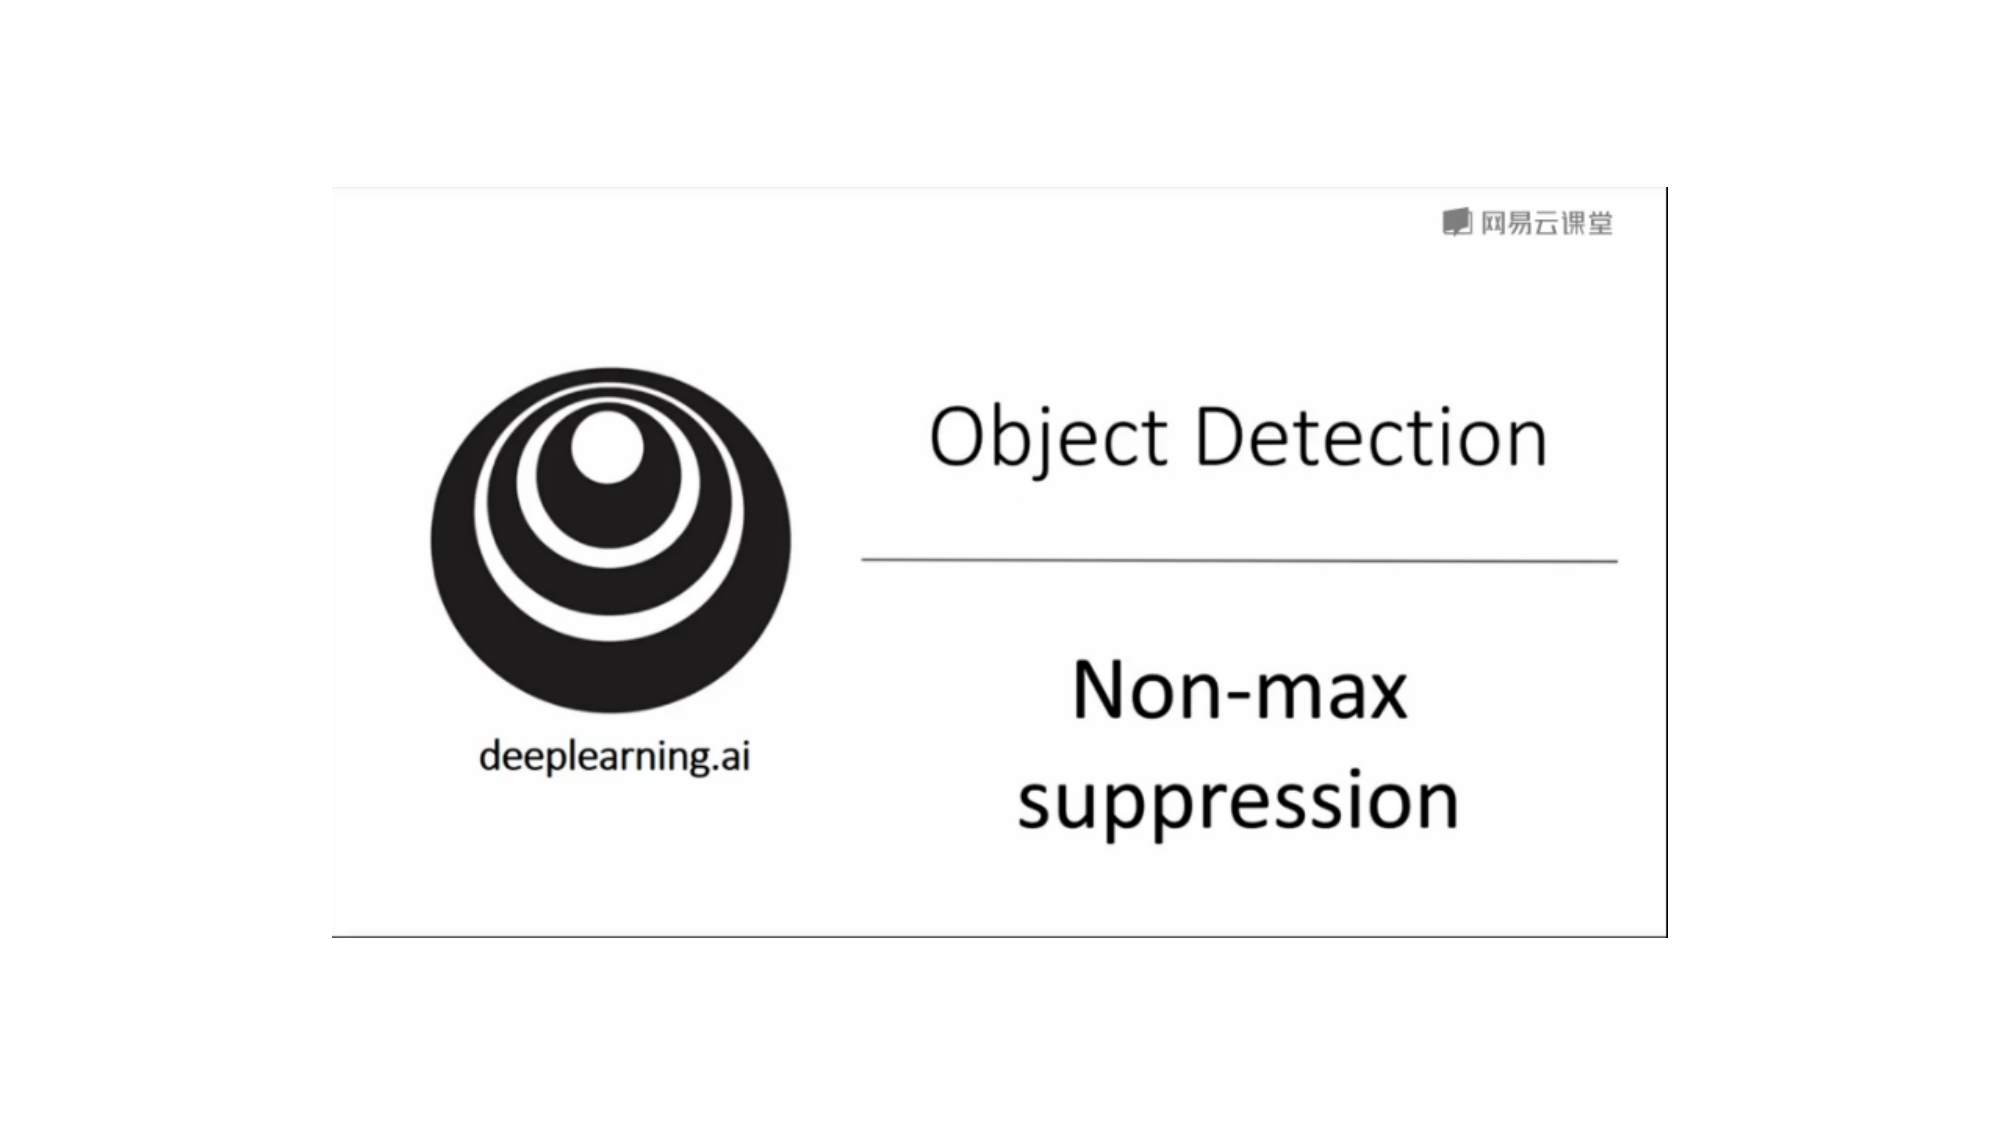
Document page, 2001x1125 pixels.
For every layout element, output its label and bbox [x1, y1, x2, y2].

picture [332, 187, 1668, 938]
